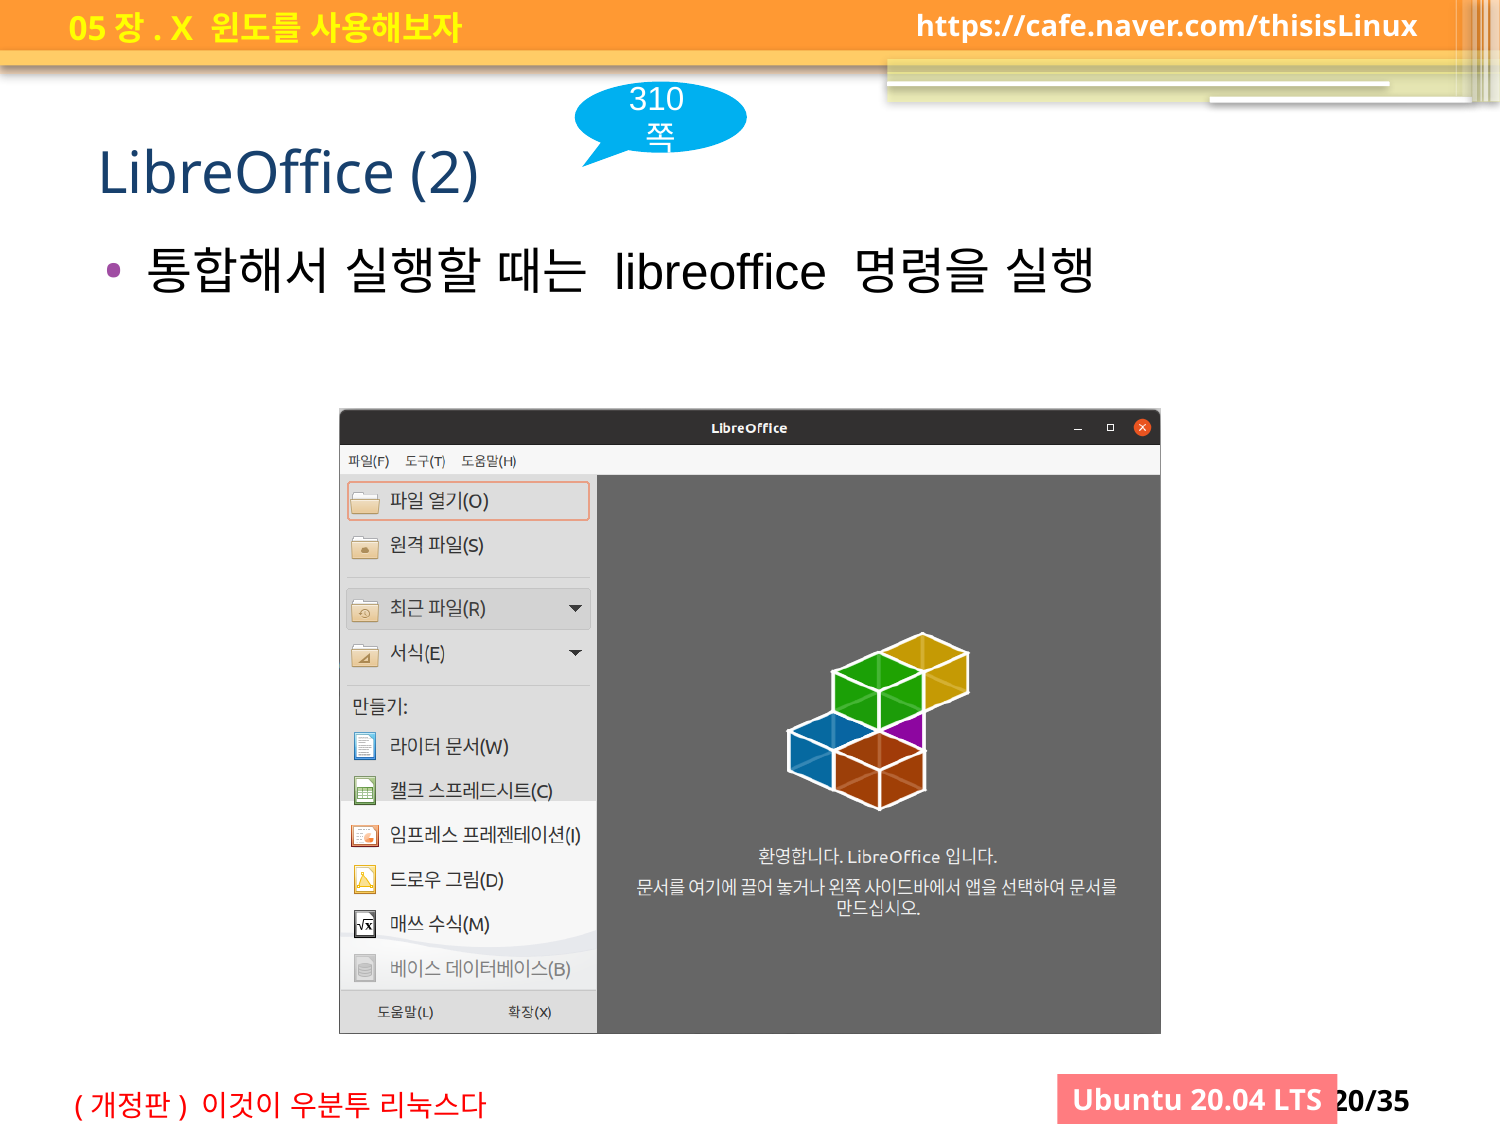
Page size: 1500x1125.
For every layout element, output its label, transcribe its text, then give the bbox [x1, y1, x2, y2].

picture [339, 408, 1161, 1035]
text_box 310쪽 [573, 79, 749, 169]
title LibreOffice (2) [82, 117, 1432, 223]
text_box 통합해서 실행할 때는 libreoffice 명령을 실행 [71, 231, 1422, 1059]
